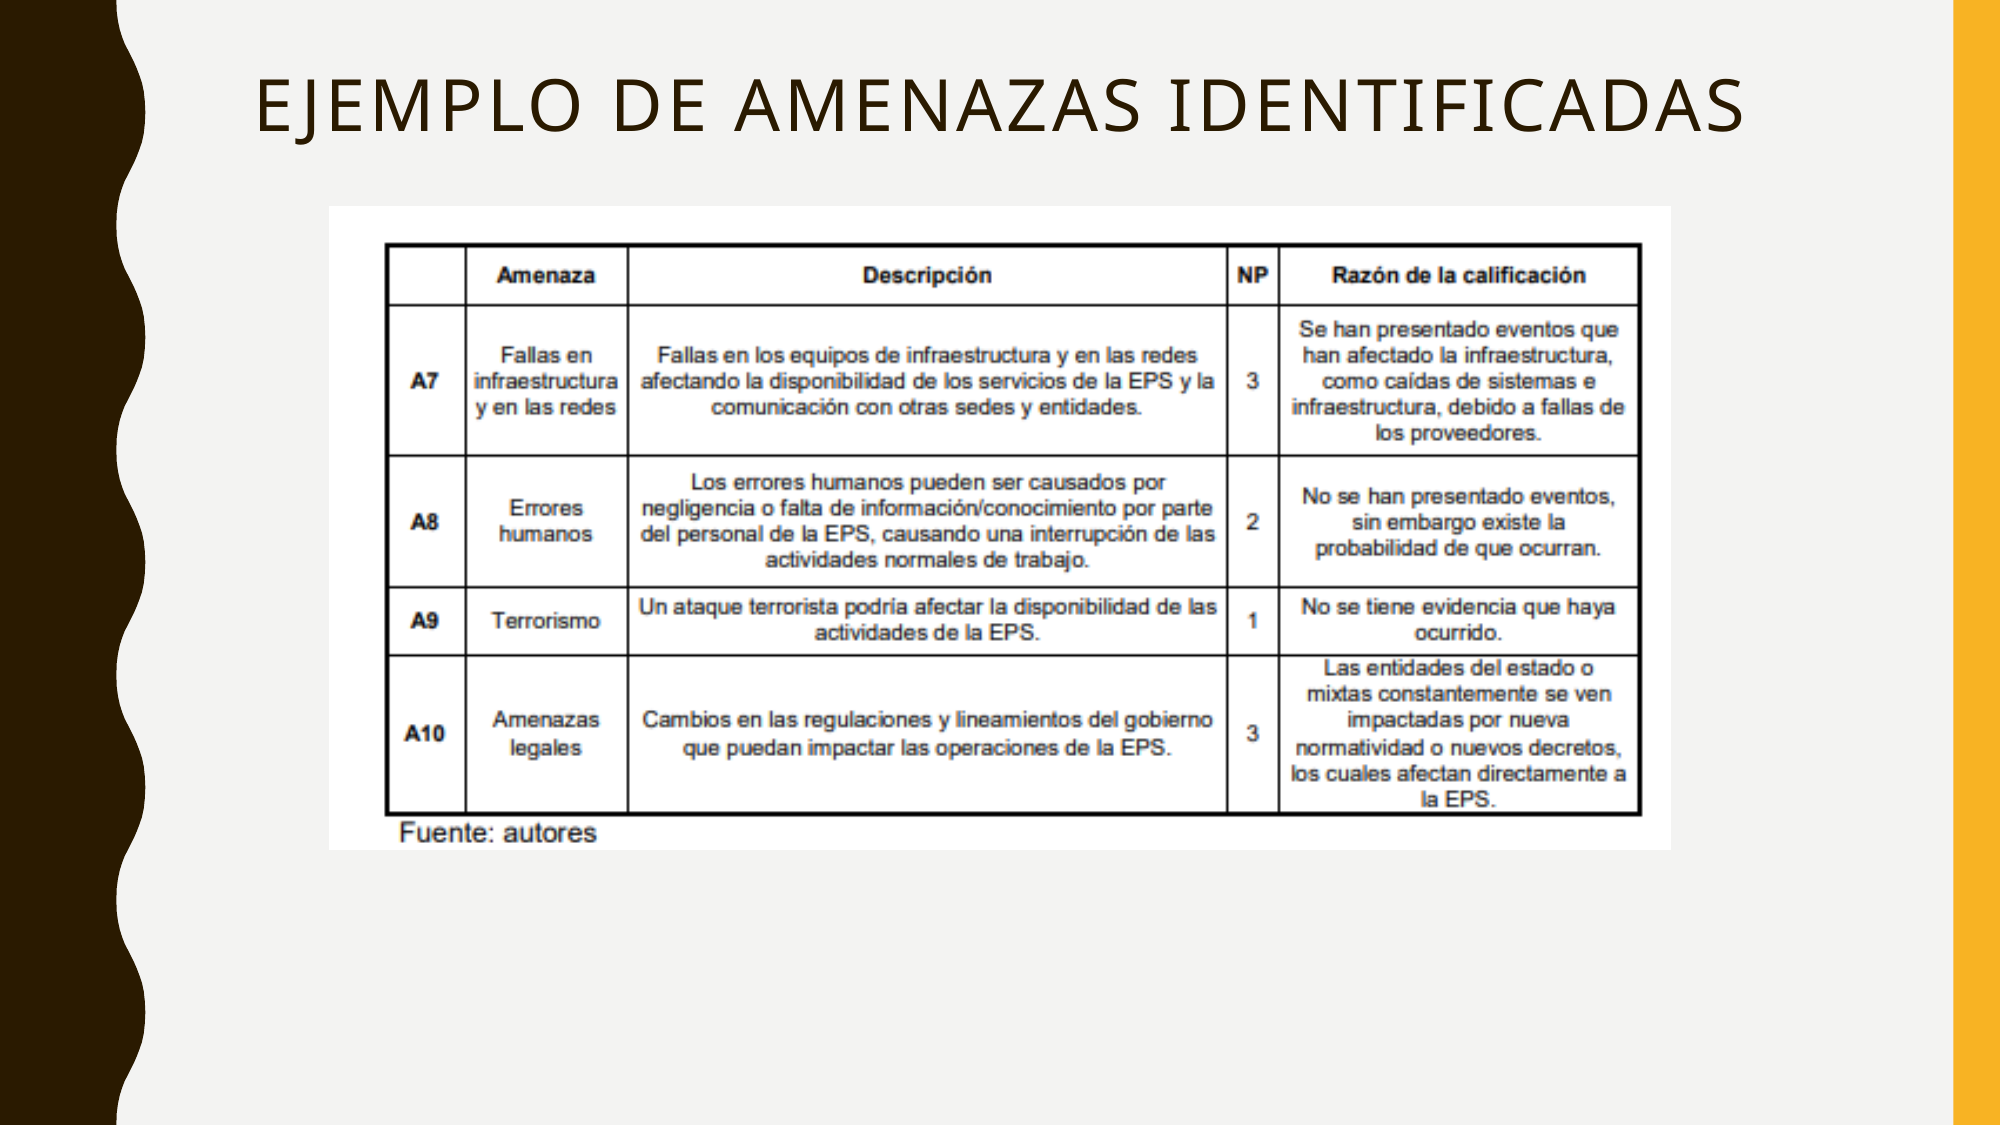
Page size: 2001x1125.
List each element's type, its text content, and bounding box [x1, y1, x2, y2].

title Ejemplo de Amenazas identificadas [165, 61, 1835, 155]
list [329, 206, 1671, 851]
